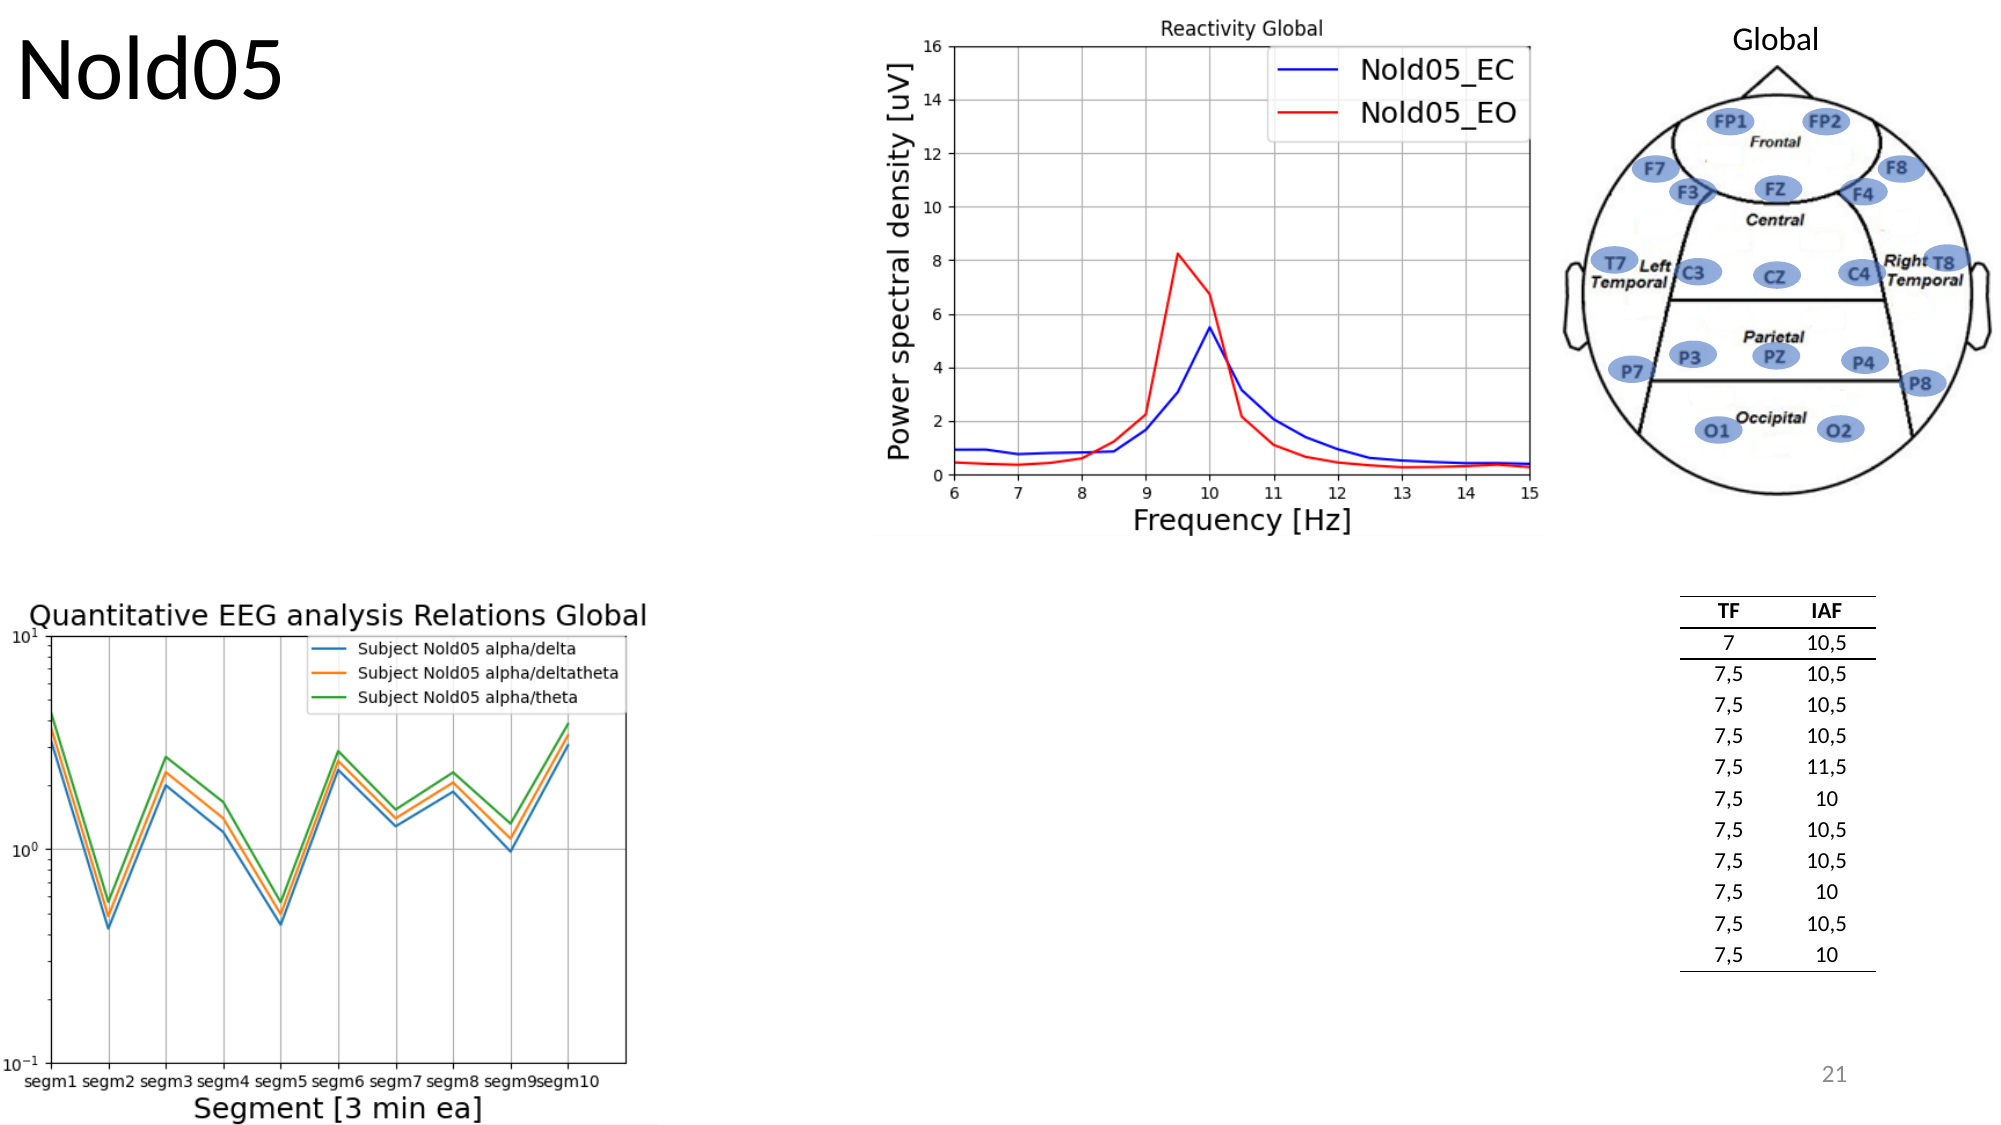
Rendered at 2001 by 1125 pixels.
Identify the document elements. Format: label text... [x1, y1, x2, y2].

picture [0, 593, 659, 1125]
picture [873, 3, 1548, 536]
table_cell 7,5 [1680, 722, 1778, 753]
table_cell 10,5 [1778, 629, 1876, 658]
picture [1560, 64, 2000, 504]
table_cell 10,5 [1778, 909, 1876, 940]
table_cell 10,5 [1778, 722, 1876, 753]
table_cell 7,5 [1680, 940, 1778, 971]
table_cell 7,5 [1680, 660, 1778, 690]
table_cell 7,5 [1680, 753, 1778, 784]
table_cell 7,5 [1680, 815, 1778, 846]
table_cell 7,5 [1680, 846, 1778, 878]
table_cell 10,5 [1778, 660, 1876, 690]
table_cell 10 [1778, 940, 1876, 971]
table_cell 7 [1680, 629, 1778, 658]
table_header TF [1680, 597, 1778, 627]
table_cell 10,5 [1778, 690, 1876, 722]
table_cell 7,5 [1680, 878, 1778, 909]
table_cell 10,5 [1778, 846, 1876, 878]
table_cell 7,5 [1680, 909, 1778, 940]
table_cell 10,5 [1778, 815, 1876, 846]
table_cell 11,5 [1778, 753, 1876, 784]
text_box Nold05 [1, 0, 302, 125]
table_cell 7,5 [1680, 690, 1778, 722]
slide_number 21 [1412, 1042, 1863, 1103]
table_cell 10 [1778, 784, 1876, 815]
text_box Global [1717, 9, 1836, 64]
table_header IAF [1778, 597, 1876, 627]
table_cell 7,5 [1680, 784, 1778, 815]
table_cell 10 [1778, 878, 1876, 909]
